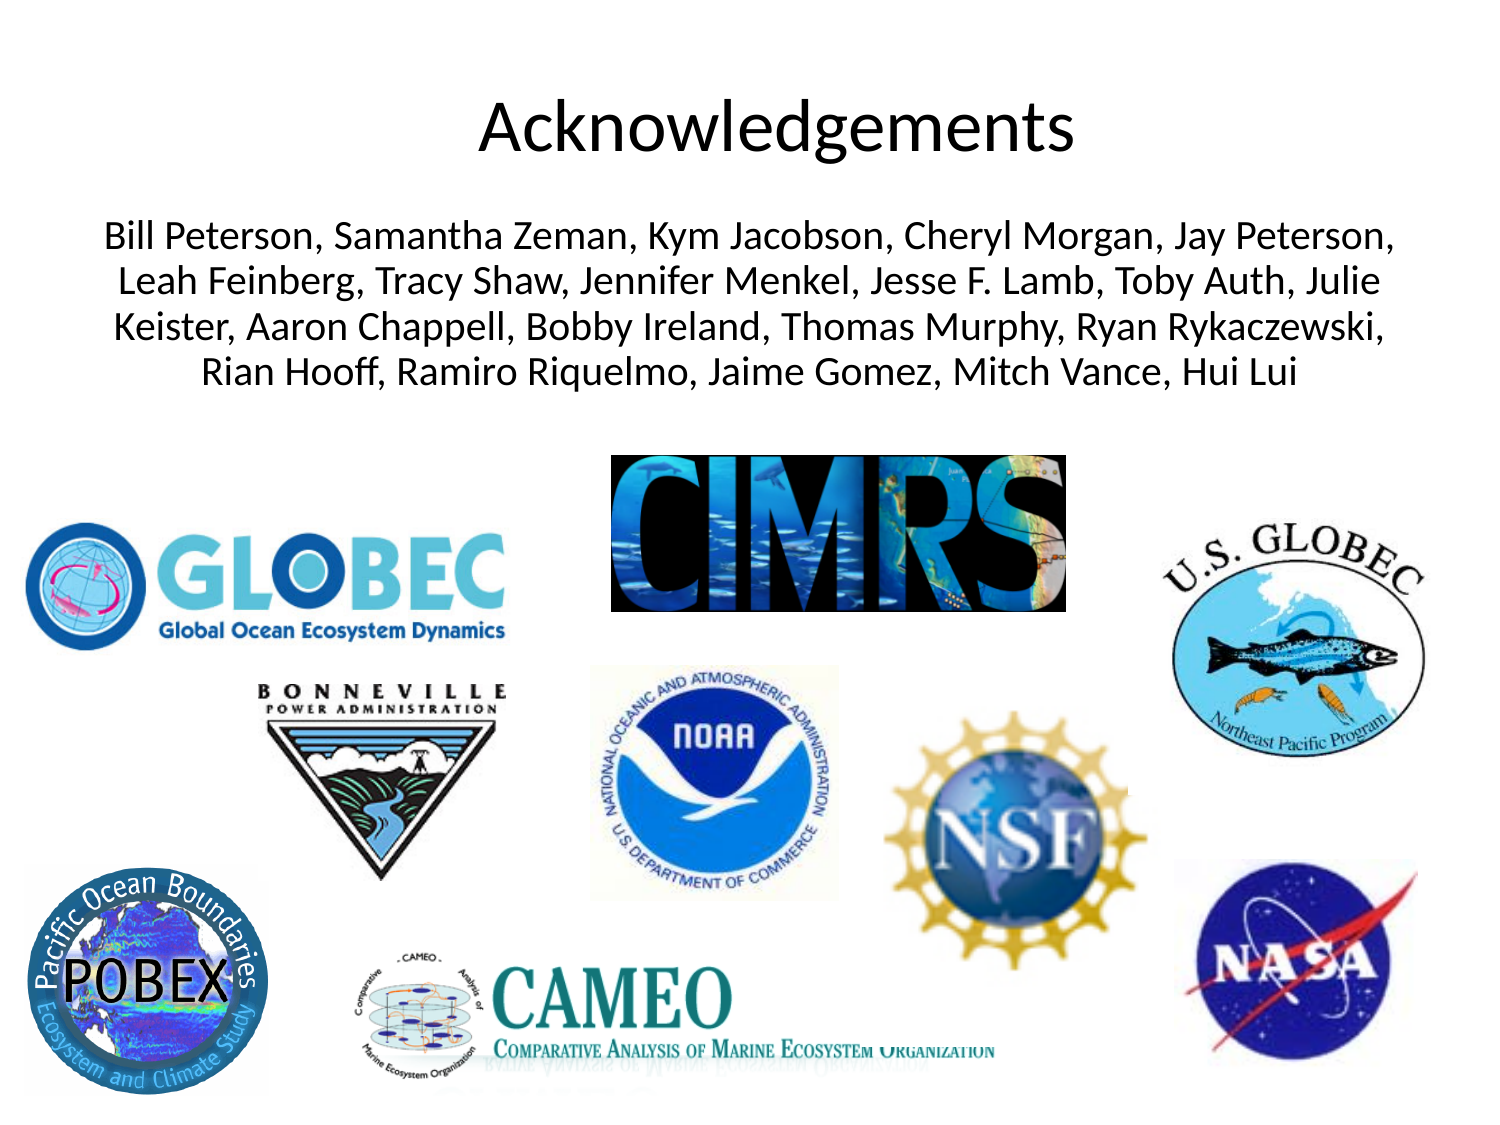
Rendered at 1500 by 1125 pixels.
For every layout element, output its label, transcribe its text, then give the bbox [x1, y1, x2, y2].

list Bill Peterson, Samantha Zeman, Kym Jacobson, Cheryl Morgan, Jay Peterson, Leah Feinberg, Tracy Shaw, Jennifer Menkel, Jesse F. Lamb, Toby Auth, Julie Keister, Aaron Chappell, Bobby Ireland, Thomas Murphy, Ryan Rykaczewski, Rian Hooff, Ramiro Riquelmo, Jaime Gomez, Mitch Vance, Hui Lui [62, 206, 1438, 460]
picture [1174, 859, 1418, 1075]
picture [20, 518, 517, 659]
title Acknowledgements [463, 59, 1397, 195]
picture [24, 684, 506, 1096]
picture [349, 455, 1460, 1096]
picture [887, 519, 896, 526]
picture [589, 665, 839, 901]
